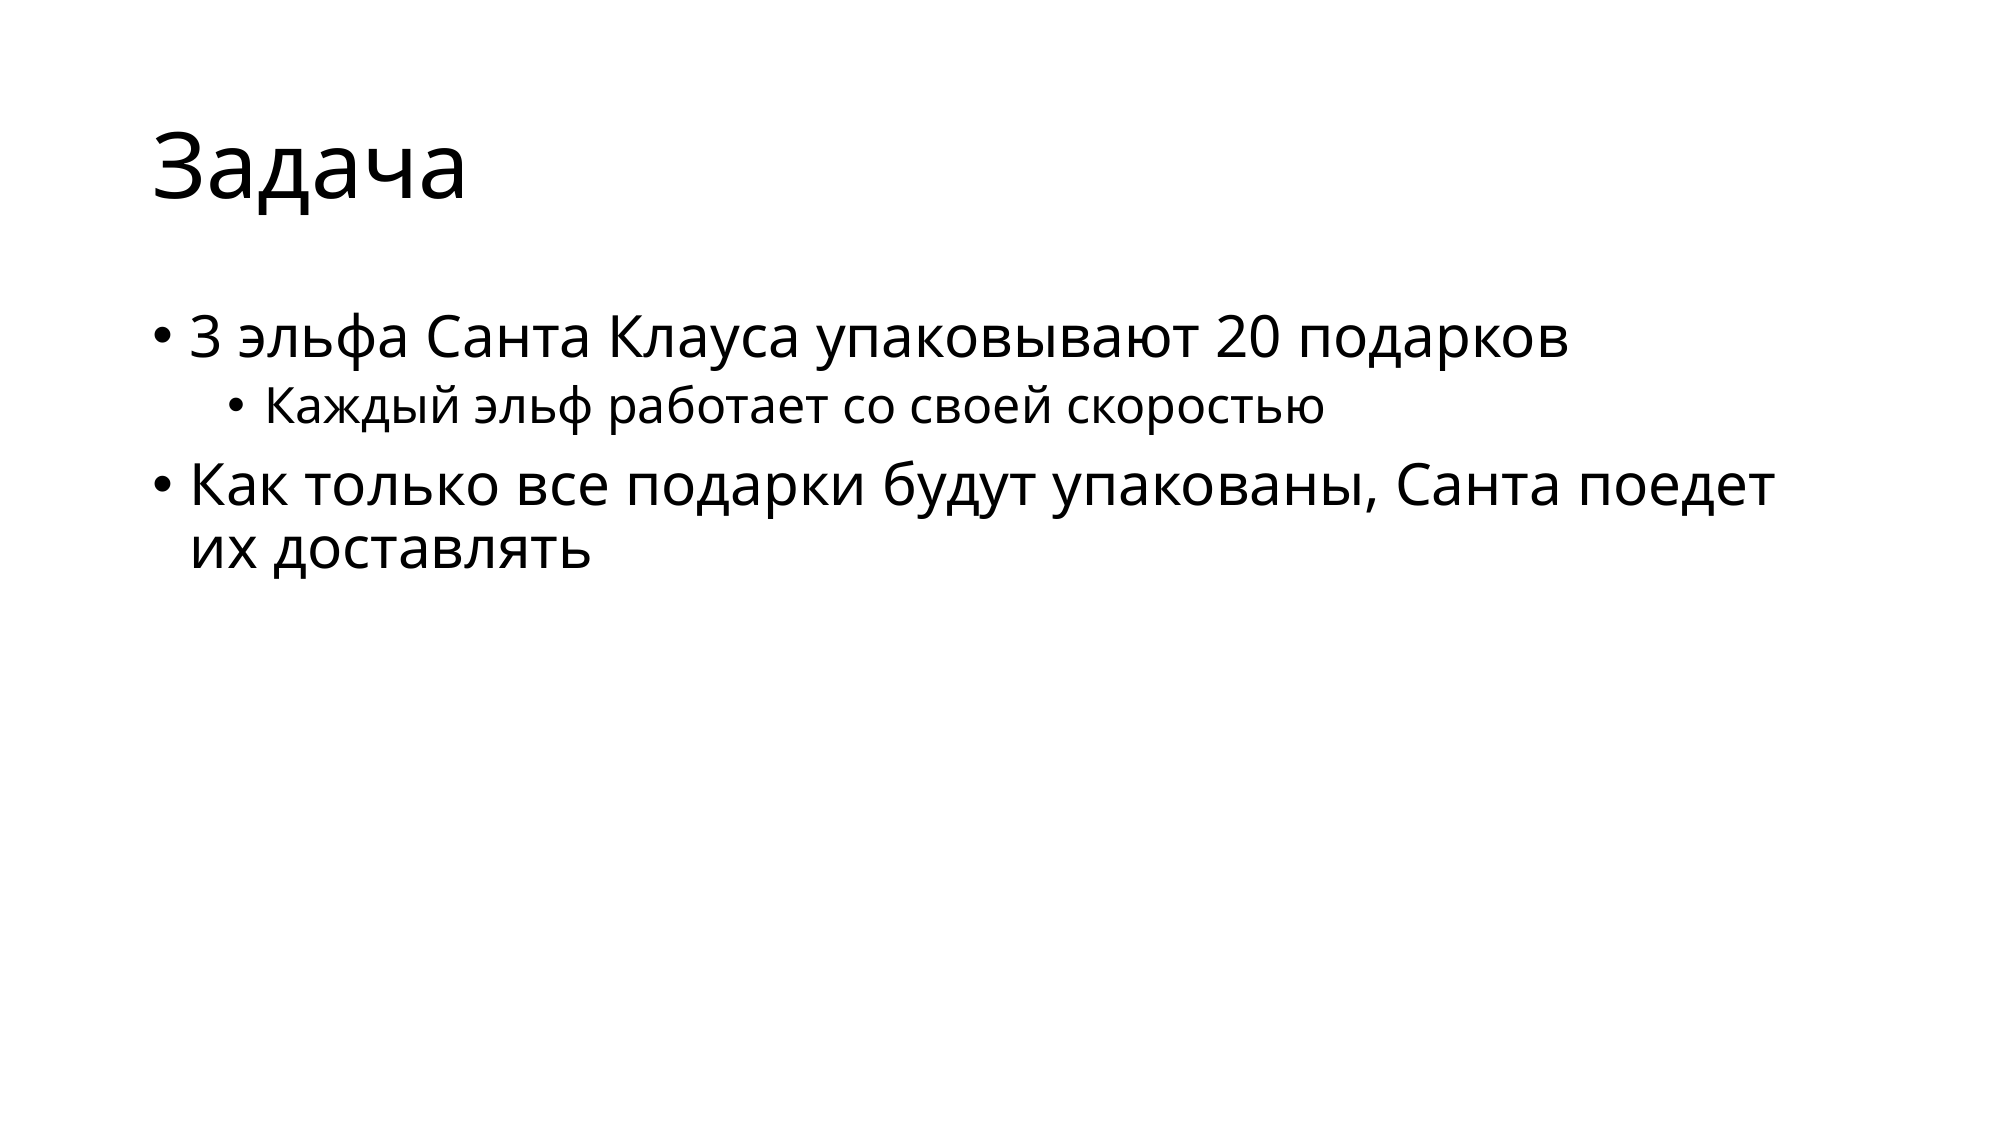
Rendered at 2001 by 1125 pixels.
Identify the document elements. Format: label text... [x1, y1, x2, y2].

title Задача [137, 59, 1863, 278]
list 3 эльфа Санта Клауса упаковывают 20 подарков Каждый эльф работает со своей скоростью Как только все подарки будут упакованы, Санта поедет их доставлять [137, 299, 1863, 1014]
